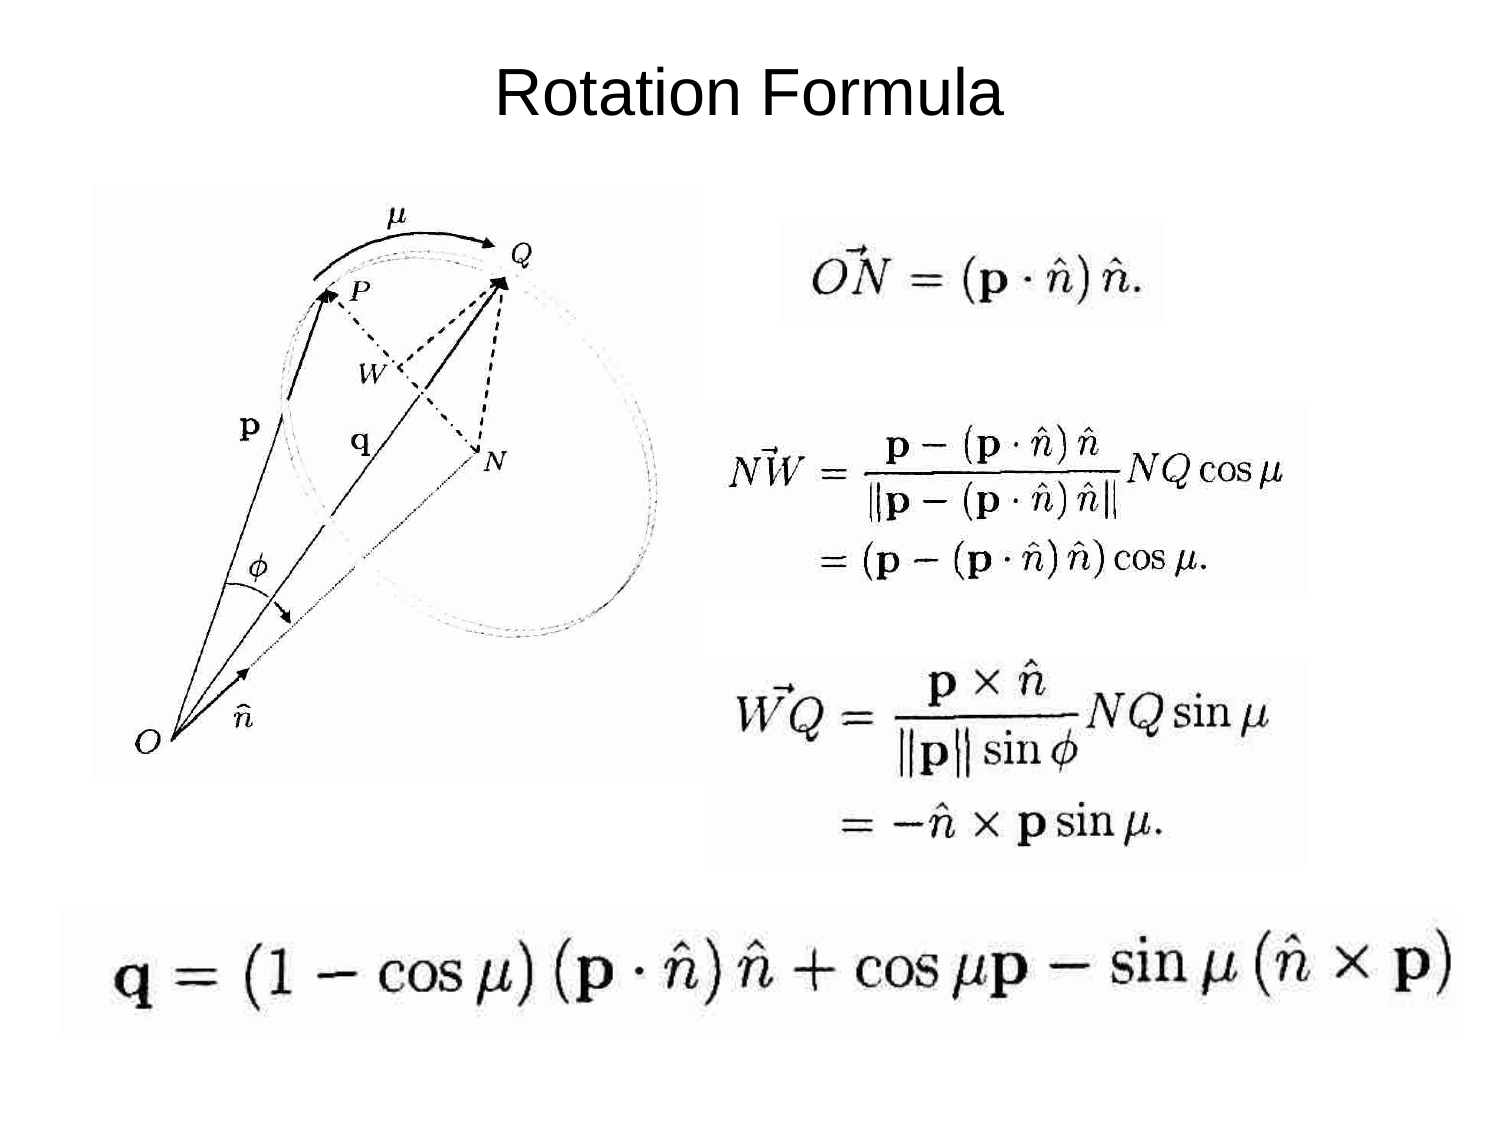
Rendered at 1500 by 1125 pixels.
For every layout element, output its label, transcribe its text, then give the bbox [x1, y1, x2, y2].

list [92, 184, 703, 781]
title Rotation Formula [74, 29, 1426, 149]
picture [704, 658, 1307, 865]
picture [60, 909, 1458, 1038]
picture [779, 221, 1163, 323]
picture [701, 405, 1307, 600]
